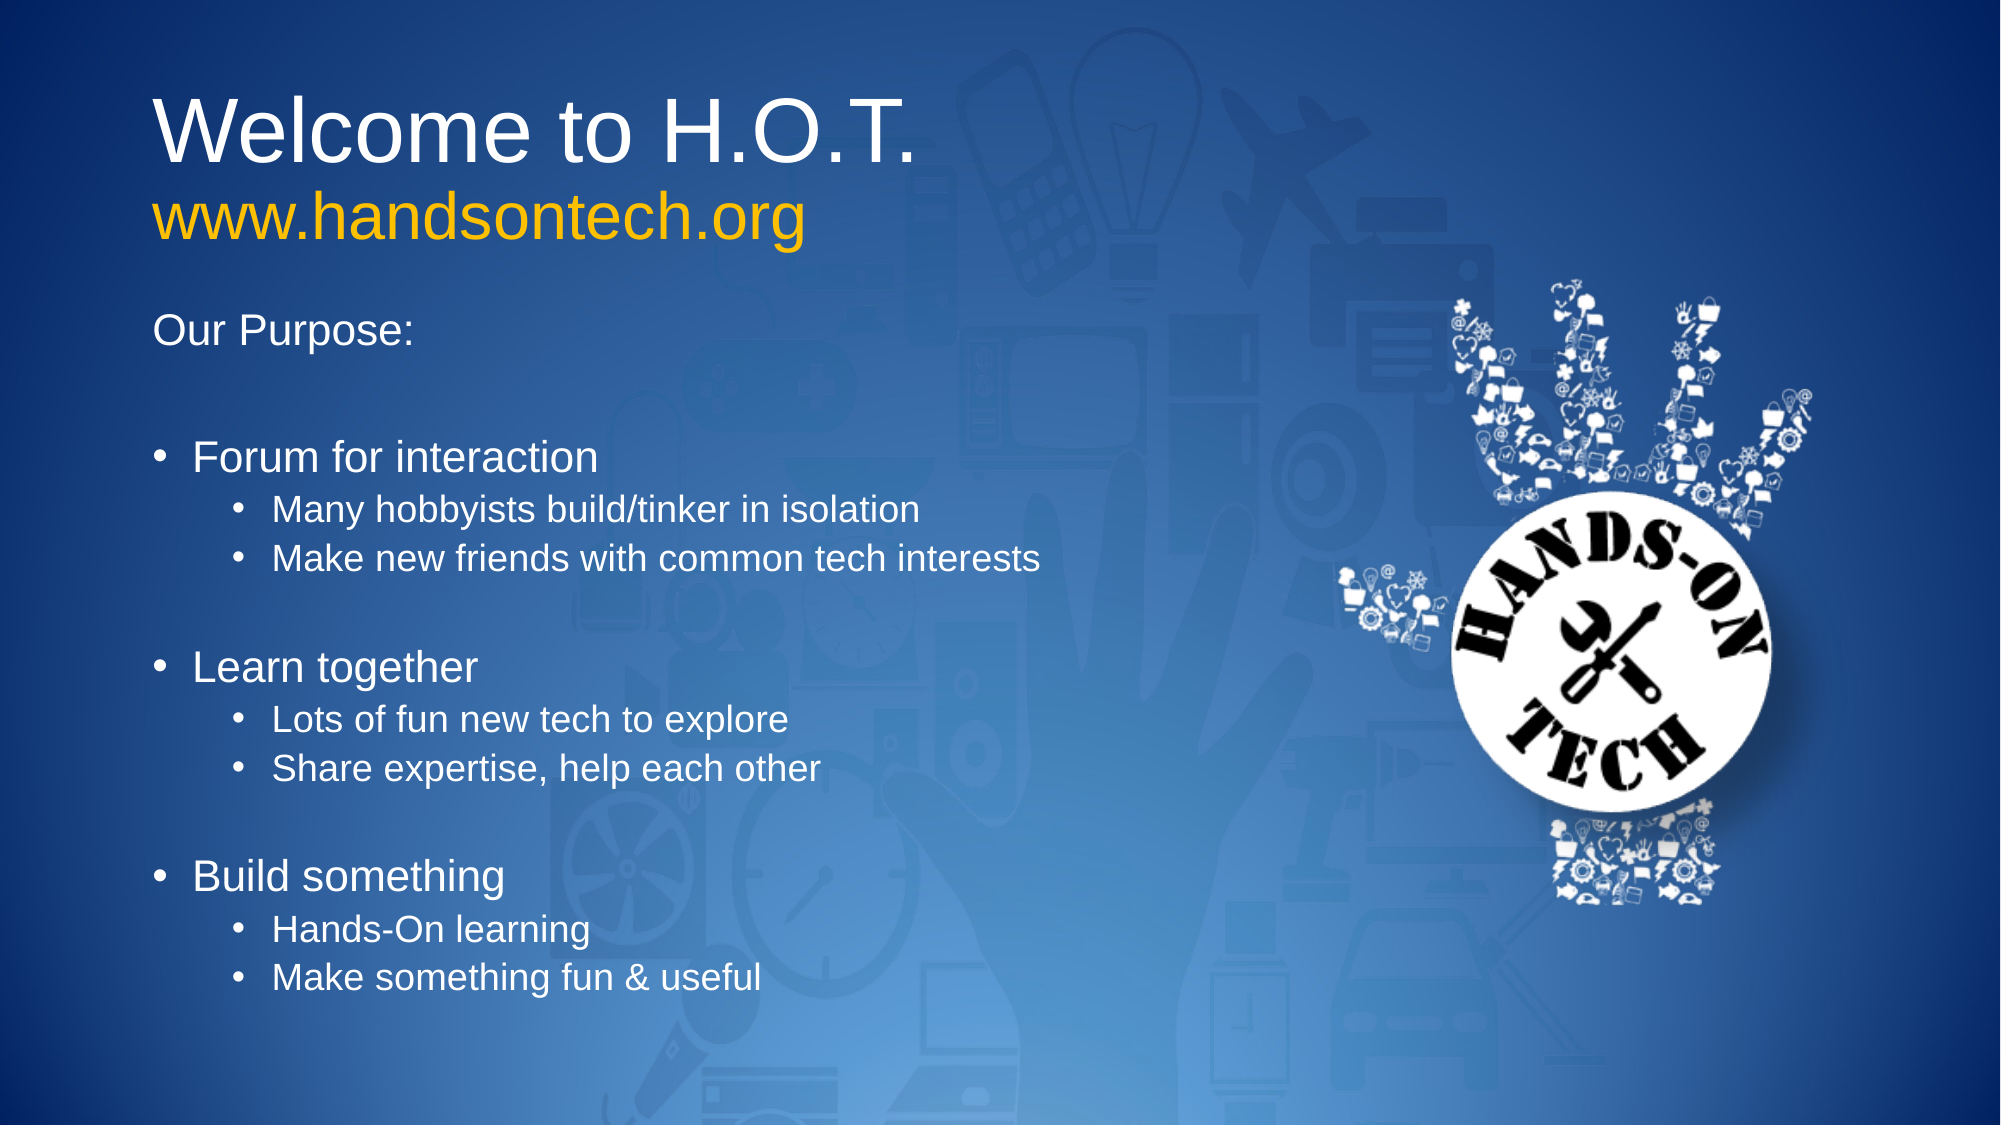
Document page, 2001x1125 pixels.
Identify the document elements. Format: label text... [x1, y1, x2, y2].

list Our Purpose: Forum for interaction Many hobbyists build/tinker in isolation Make new friends with common tech interests Learn together Lots of fun new tech to explore Share expertise, help each other Build something Hands-On learning Make something fun & useful [137, 299, 1863, 1014]
title Welcome to H.O.T. www.handsontech.org [137, 59, 1778, 278]
picture [0, 0, 2001, 1125]
